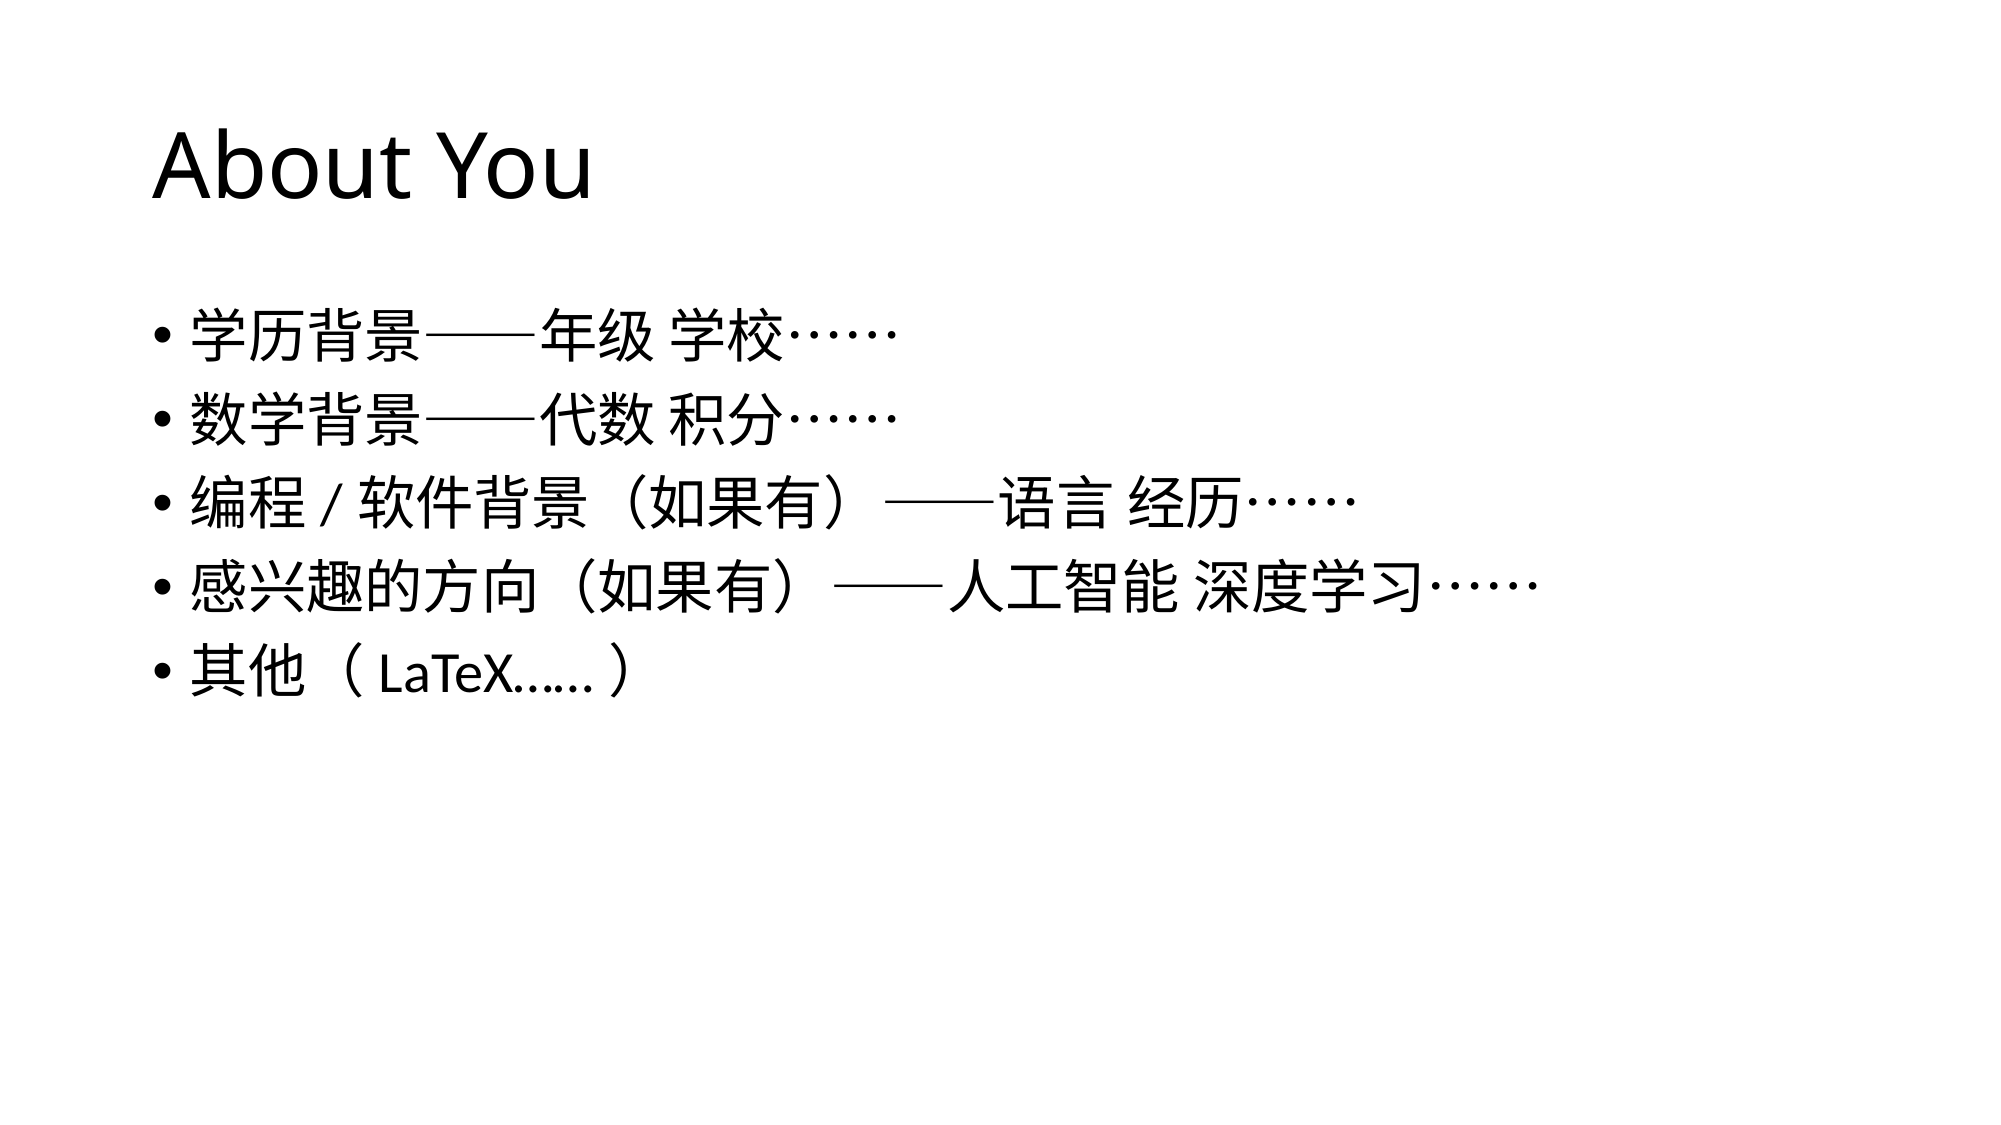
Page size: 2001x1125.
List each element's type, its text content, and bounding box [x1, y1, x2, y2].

list 学历背景——年级 学校…… 数学背景——代数 积分…… 编程/软件背景（如果有）——语言 经历…… 感兴趣的方向（如果有）——人工智能 深度学习…… 其他（LaTeX……） [137, 299, 1863, 1014]
title About You [137, 59, 1863, 278]
